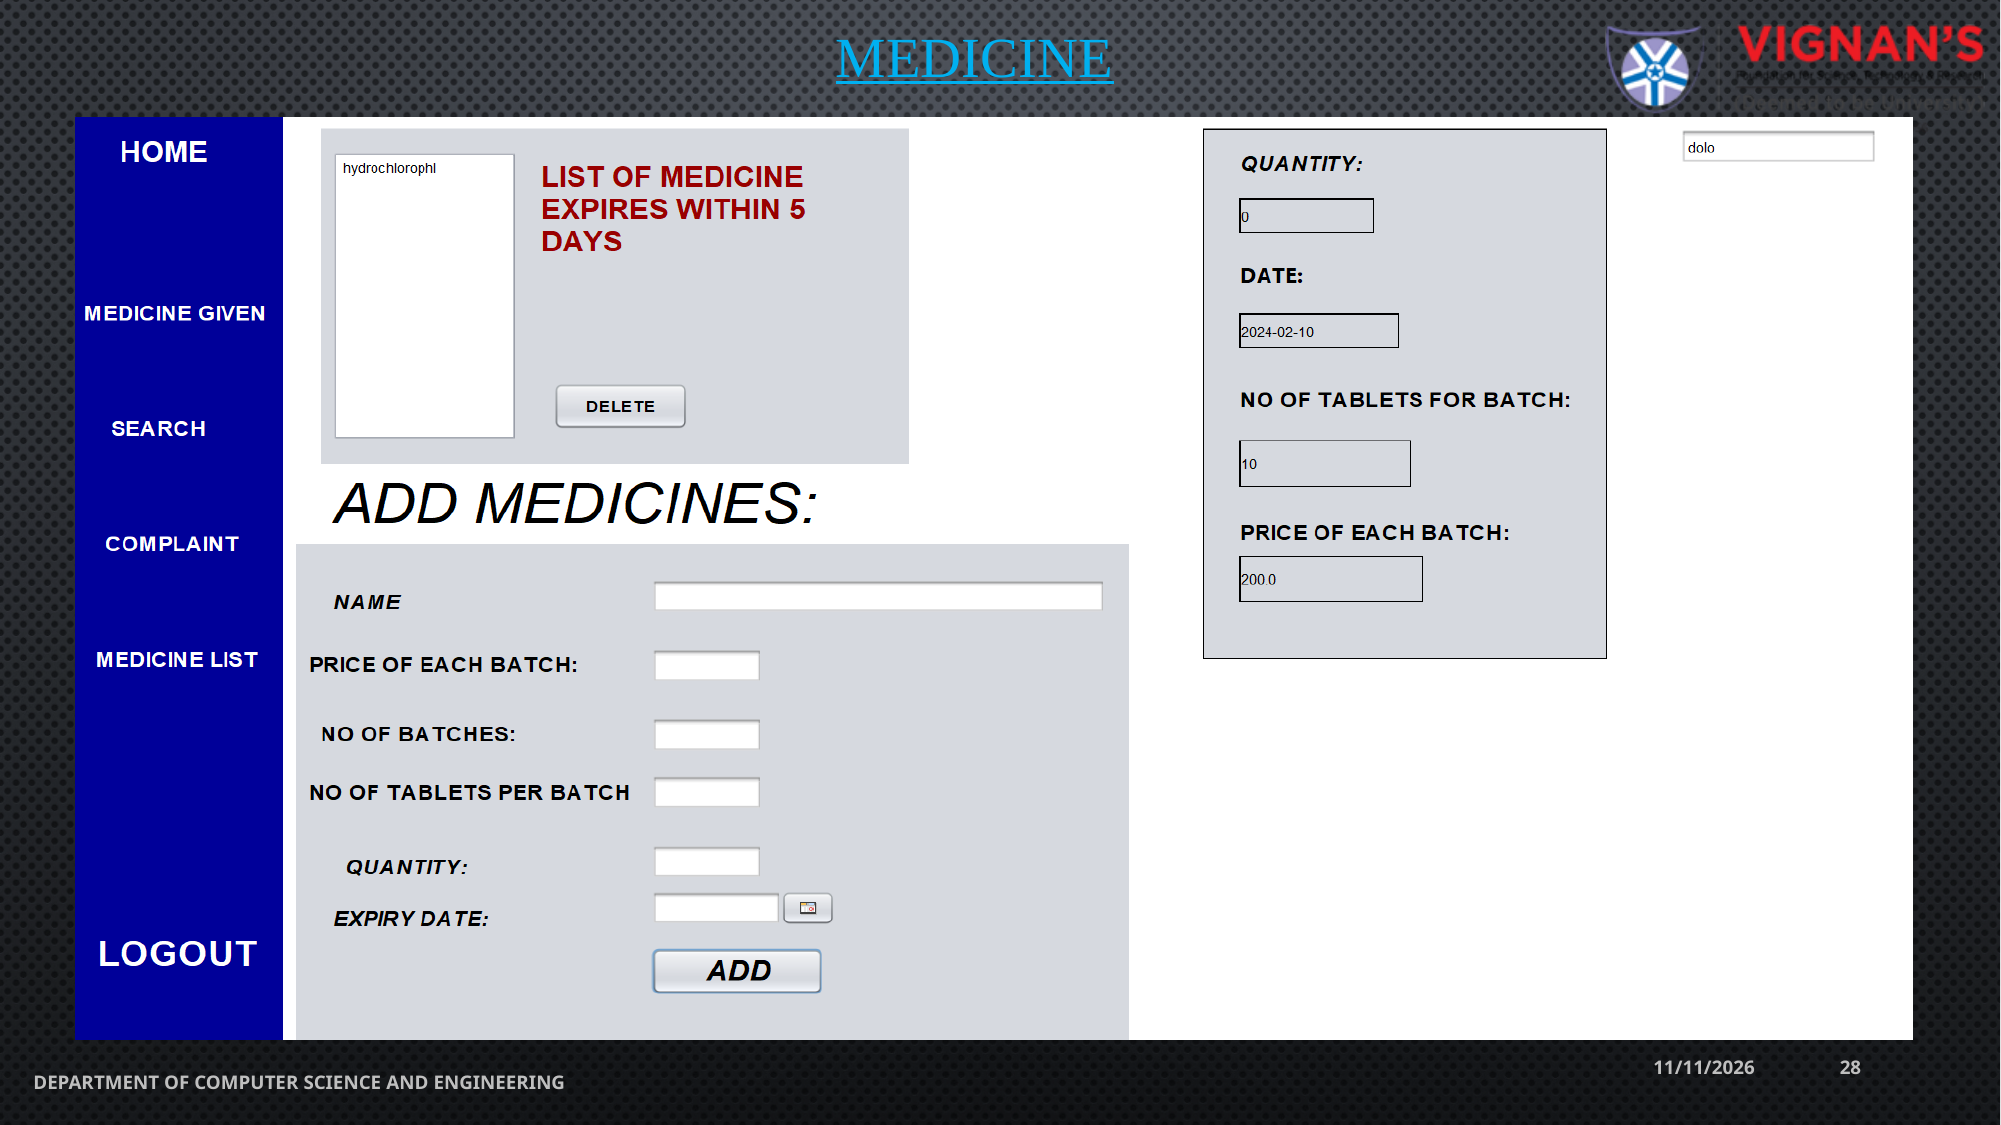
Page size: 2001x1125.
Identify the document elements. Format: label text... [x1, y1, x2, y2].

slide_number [1507, 1040, 1770, 1099]
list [75, 117, 1913, 1040]
title Medicine [18, 13, 1931, 97]
slide_number 28 [1785, 1040, 1877, 1099]
footer DEPARTMENT OF COMPUTER SCIENCE AND ENGINEERING [18, 1052, 1256, 1112]
picture [1595, 22, 2000, 134]
